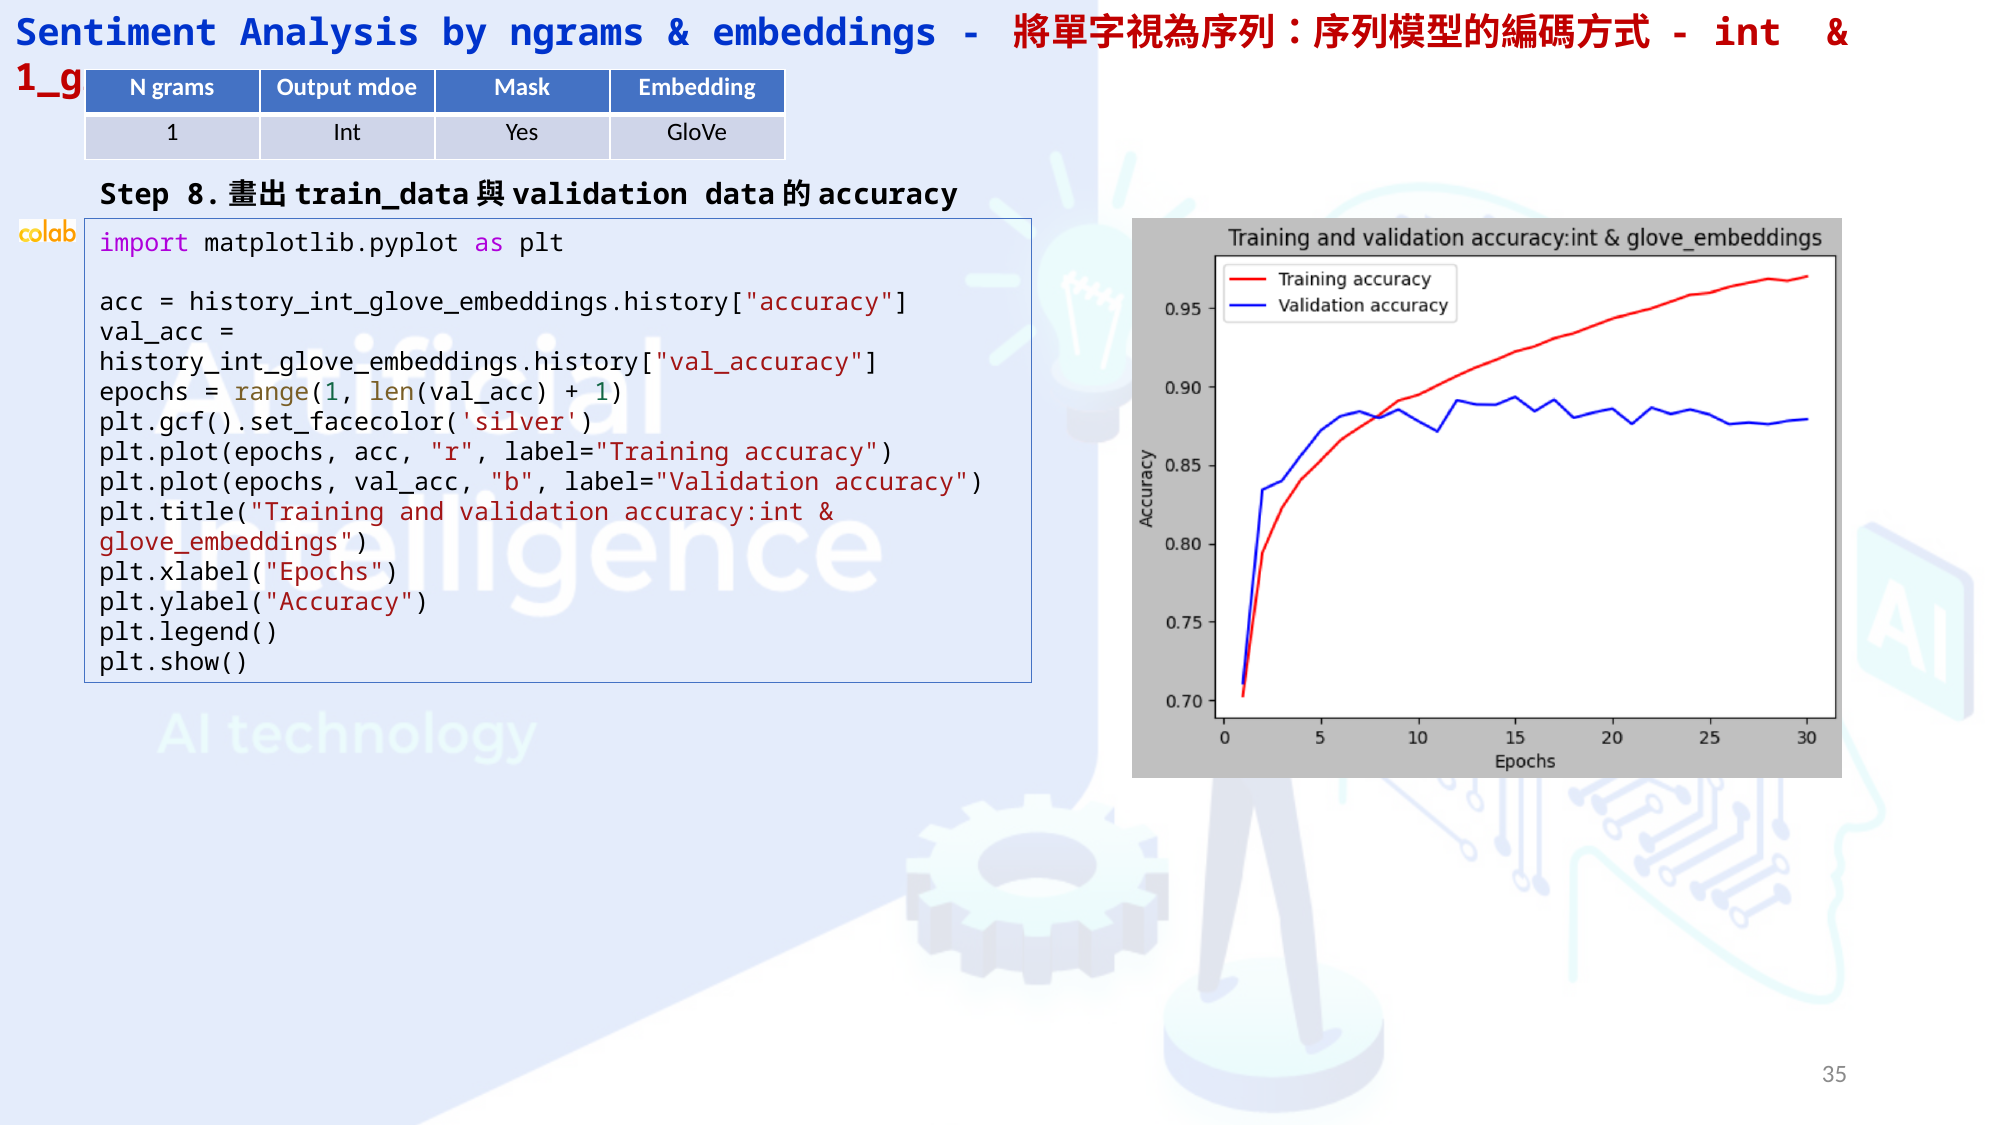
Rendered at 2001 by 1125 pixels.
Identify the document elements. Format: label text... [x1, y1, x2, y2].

slide_number 34 [1412, 1042, 1863, 1103]
table_header Embedding [611, 70, 784, 112]
table_cell Int [261, 117, 434, 159]
table_header Mask [436, 70, 609, 112]
table_header Output mdoe [261, 70, 434, 112]
table_cell GloVe [611, 117, 784, 159]
picture [1132, 218, 1842, 778]
text_box Step 8.畫出train_data與validation data的accuracy [84, 168, 1032, 218]
table_header N grams [86, 70, 259, 112]
picture [19, 219, 76, 242]
text_box import matplotlib.pyplot as plt acc = history_int_glove_embeddings.history["accuracy"] val_acc = history_int_glove_embeddings.history["val_accuracy"] epochs = range(1, len(val_acc) + 1) plt.gcf().set_facecolor('silver') plt.plot(epochs, acc, "r", label="Training accuracy") plt.plot(epochs, val_acc, "b", label="Validation accuracy") plt.title("Training and validation accuracy:int & glove_embeddings") plt.xlabel("Epochs") plt.ylabel("Accuracy") plt.legend() plt.show() [84, 218, 1032, 683]
table_cell Yes [436, 117, 609, 159]
text_box Sentiment Analysis by ngrams & embeddings - 將單字視為序列：序列模型的編碼方式 - int & 1_grams [0, 0, 1949, 105]
table_cell 1 [86, 117, 259, 159]
